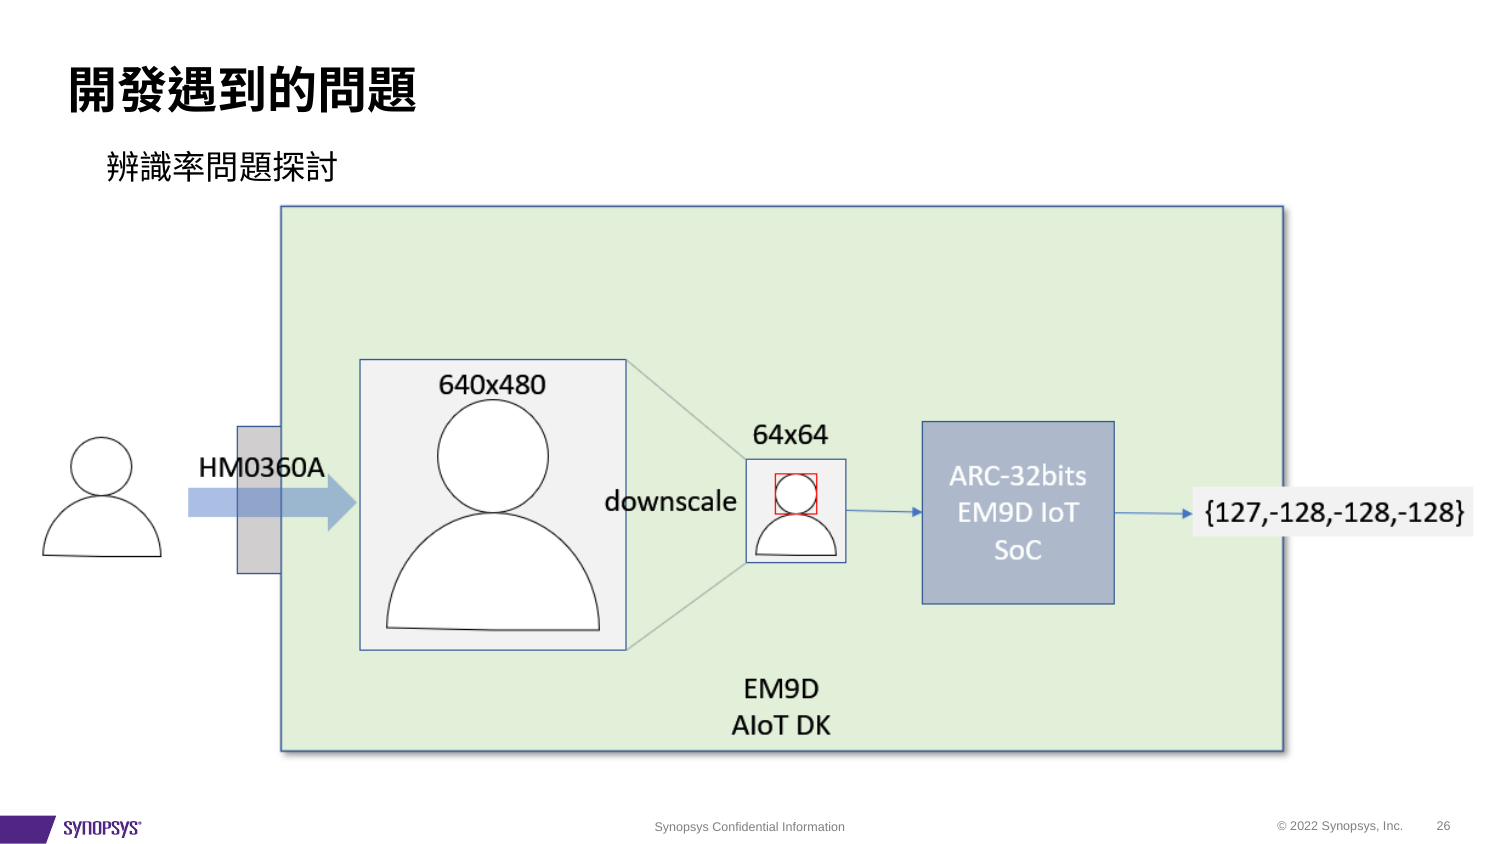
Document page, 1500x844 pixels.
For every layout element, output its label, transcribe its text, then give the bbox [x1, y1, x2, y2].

text_box 開發遇到的問題 [56, 0, 1444, 124]
picture [0, 128, 1500, 781]
